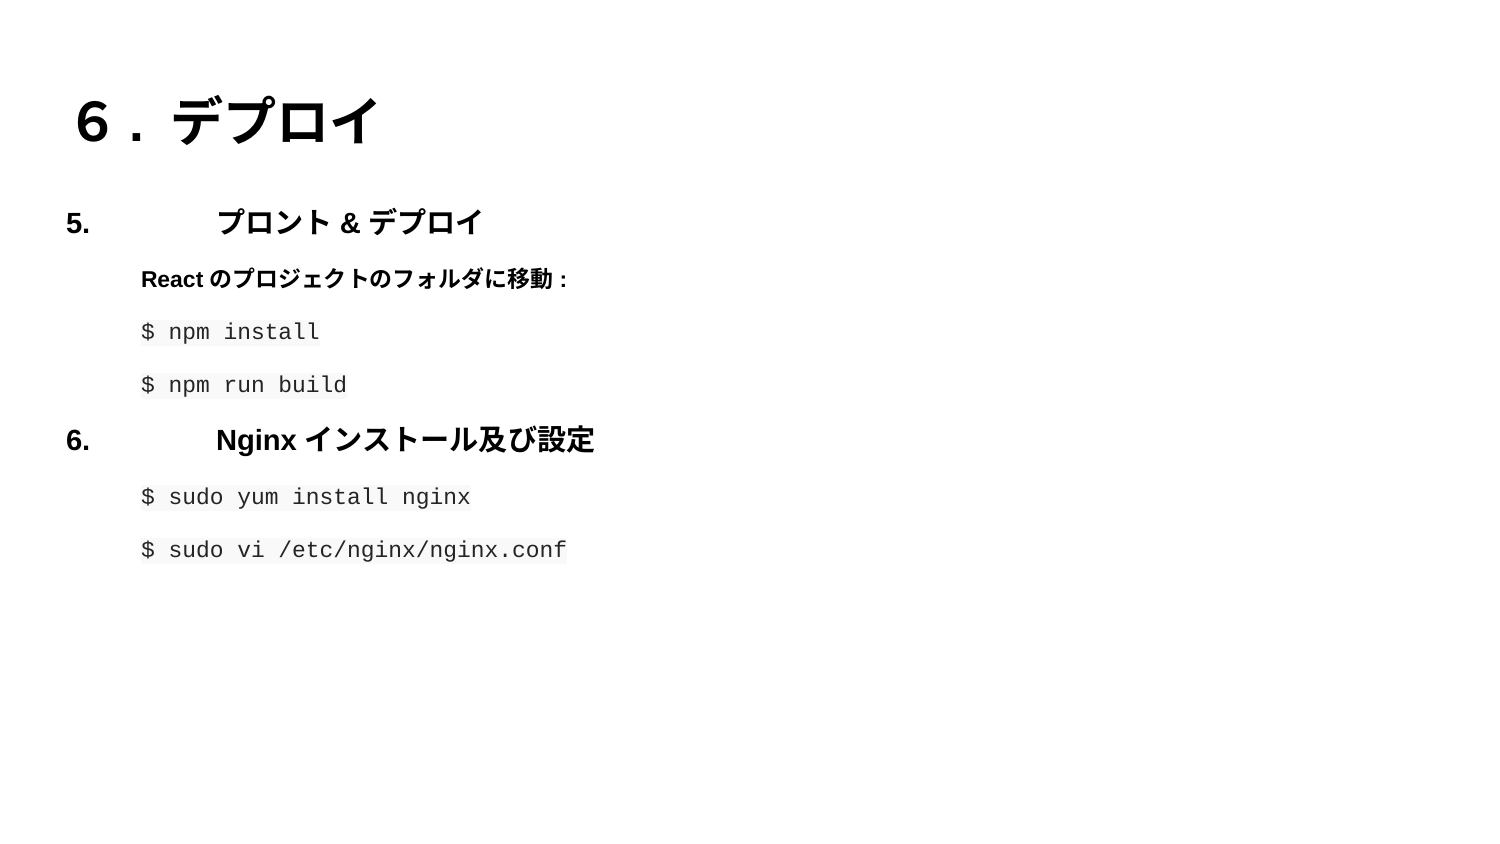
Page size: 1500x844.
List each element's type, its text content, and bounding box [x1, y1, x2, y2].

list 5. プロント&デプロイ Reactのプロジェクトのフォルダに移動: $ npm install $ npm run build 6. Nginxインストール及び設定 $ sudo yum install nginx $ sudo vi /etc/nginx/nginx.conf [51, 189, 1449, 798]
title ６. デプロイ [51, 72, 1449, 167]
